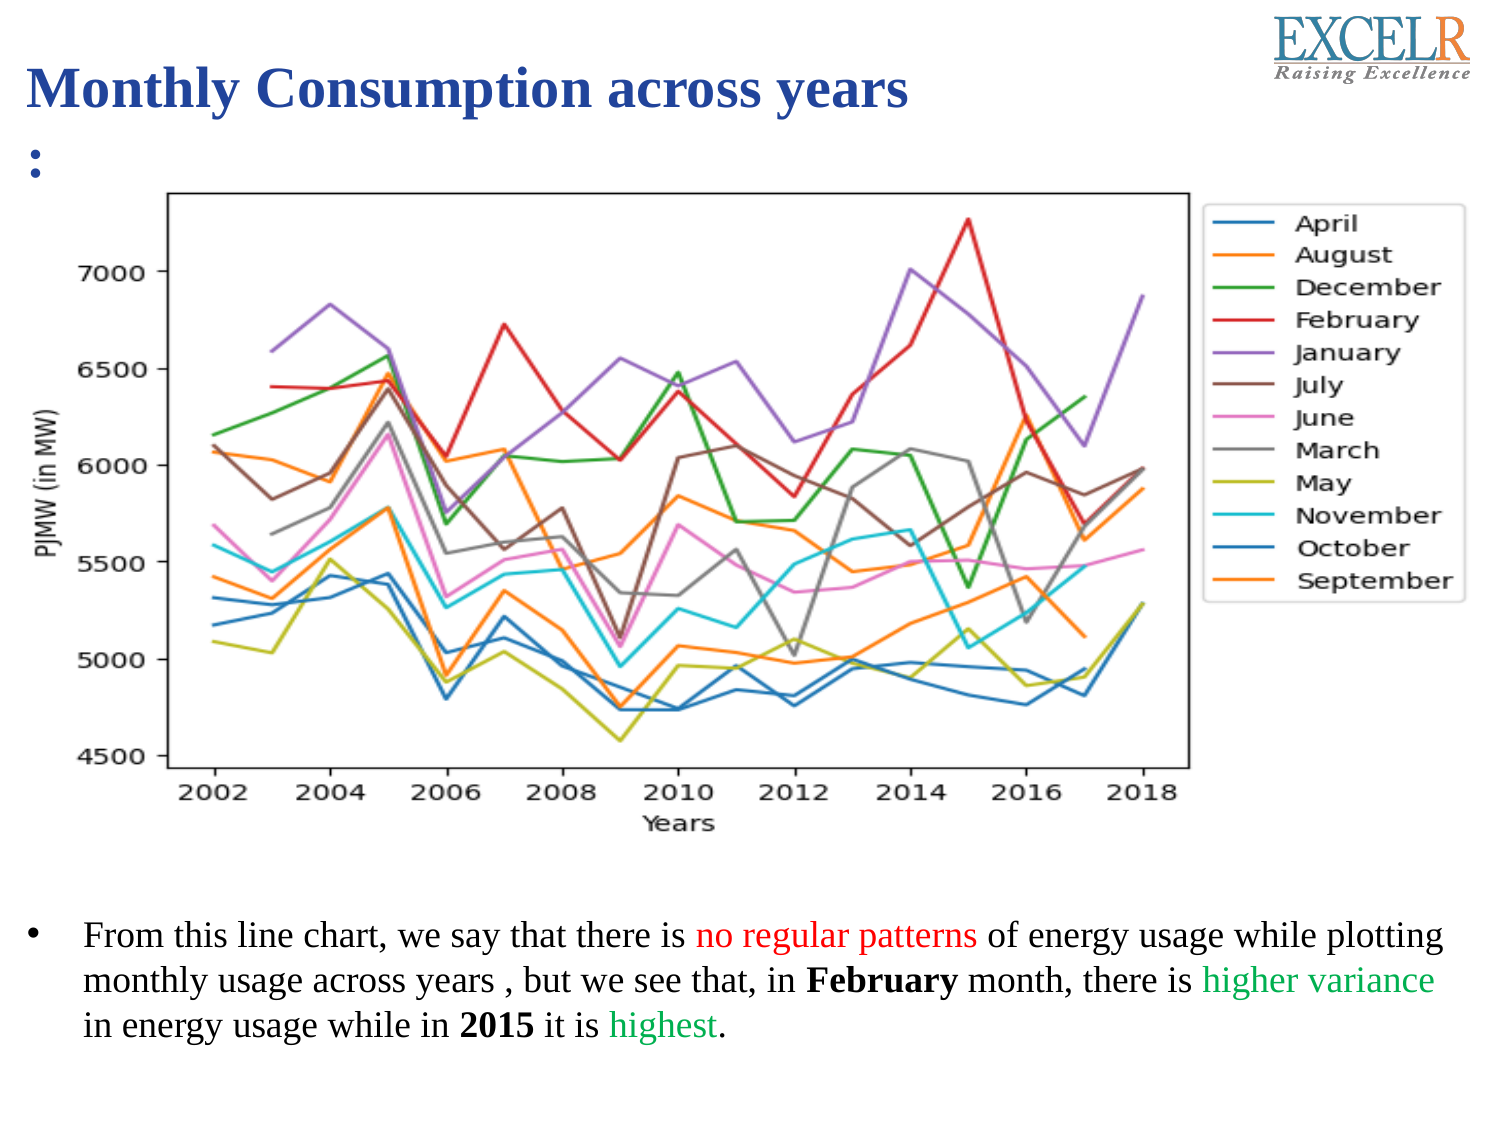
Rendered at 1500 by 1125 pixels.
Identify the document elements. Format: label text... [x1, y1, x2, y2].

picture [14, 178, 1485, 850]
picture [1274, 16, 1470, 85]
text_box From this line chart, we say that there is no regular patterns of energy usage while plotting monthly usage across years , but we see that, in February month, there is higher variance in energy usage while in 2015 it is highest. [11, 902, 1488, 1053]
title Monthly Consumption across years : [11, 41, 931, 127]
